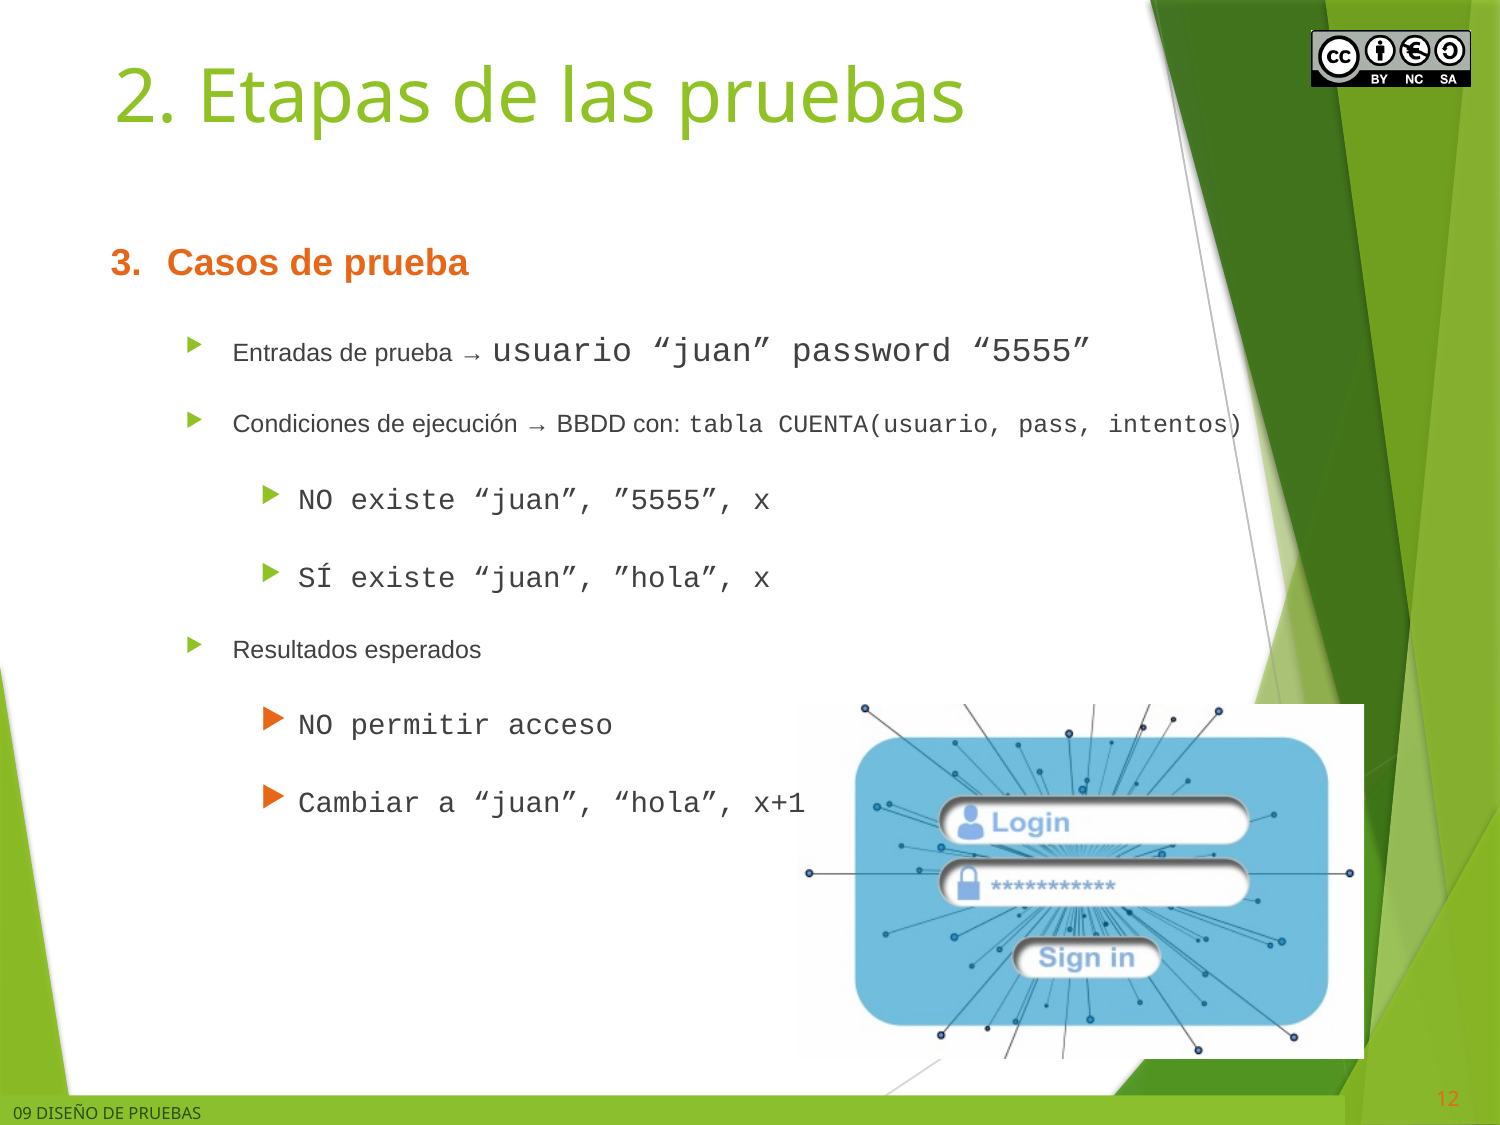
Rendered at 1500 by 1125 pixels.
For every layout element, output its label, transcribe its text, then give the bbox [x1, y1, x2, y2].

picture [1311, 30, 1471, 87]
title 2. Etapas de las pruebas [99, 39, 1235, 149]
picture [796, 703, 1365, 1060]
list Casos de prueba Entradas de prueba → usuario “juan” password “5555” Condiciones de ejecución → BBDD con: tabla CUENTA(usuario, pass, intentos) NO existe “juan”, ”5555”, x SÍ existe “juan”, ”hola”, x Resultados esperados NO permitir acceso Cambiar a “juan”, “hola”, x+1 [95, 208, 1329, 965]
